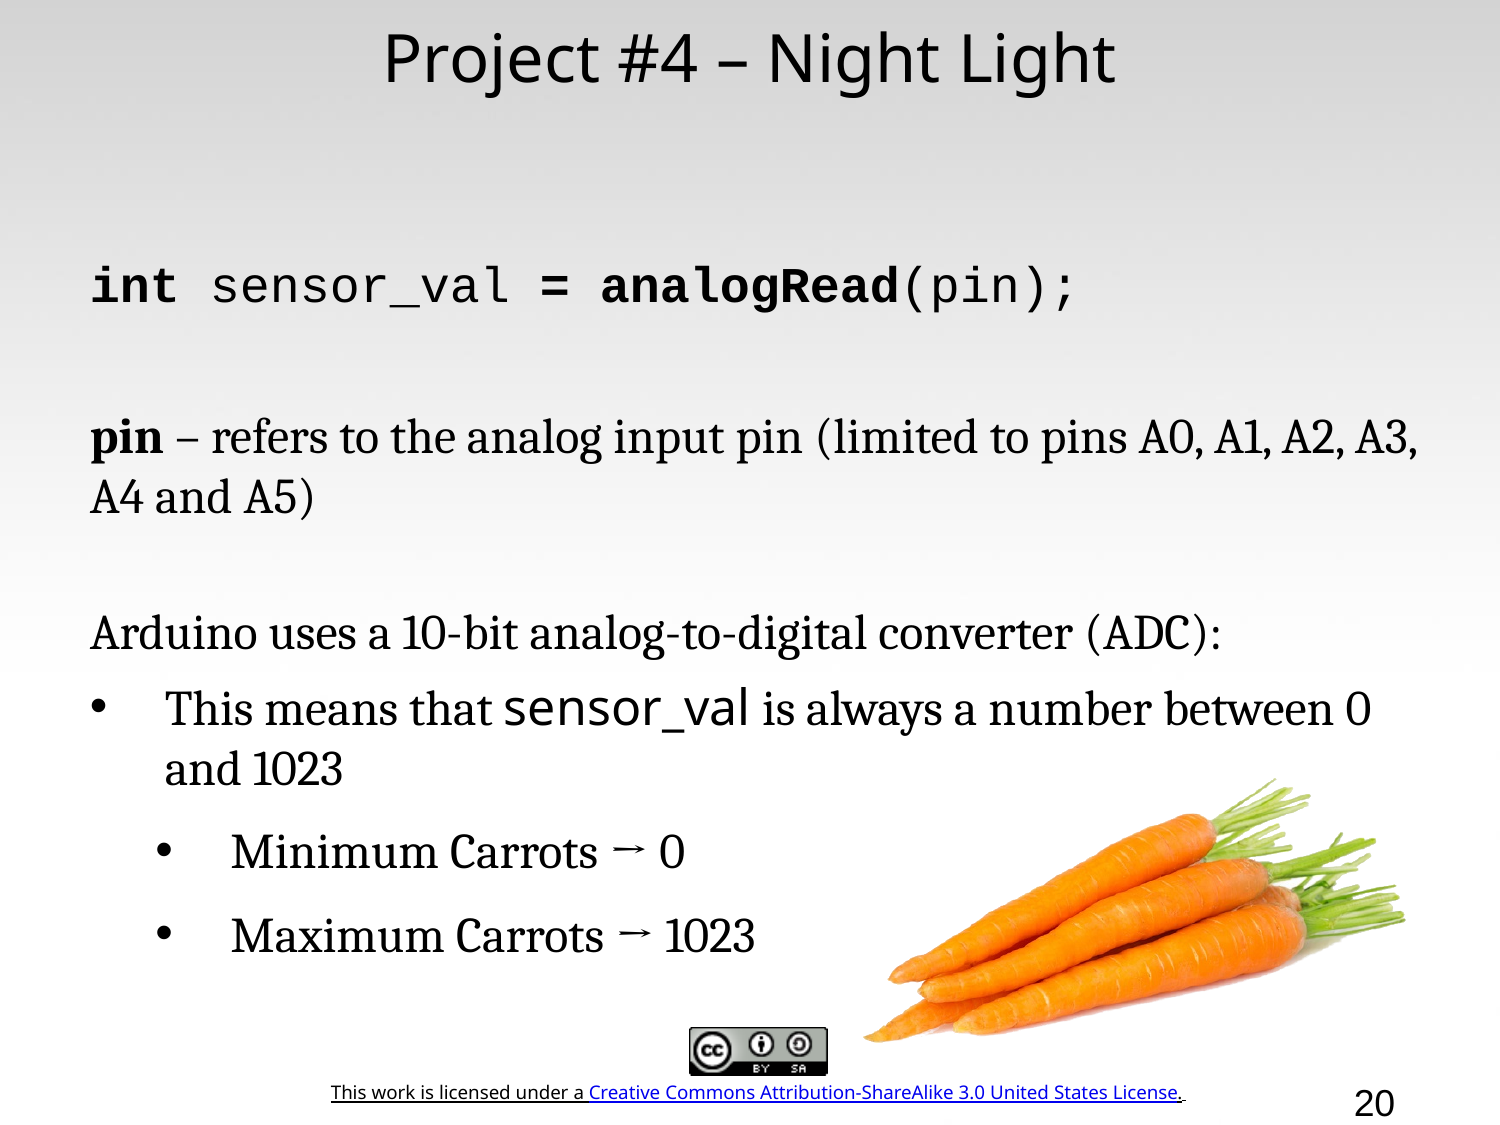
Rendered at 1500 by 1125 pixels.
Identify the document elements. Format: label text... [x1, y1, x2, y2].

picture [0, 0, 1500, 1125]
title Project #4 – Night Light [112, 2, 1388, 190]
list int sensor_val = analogRead(pin); pin – refers to the analog input pin (limited to pins A0, A1, A2, A3, A4 and A5) Arduino uses a 10-bit analog-to-digital converter (ADC): This means that sensor_val is always a number between 0 and 1023 Minimum Carrots → 0 Maximum Carrots → 1023 [75, 244, 1440, 919]
